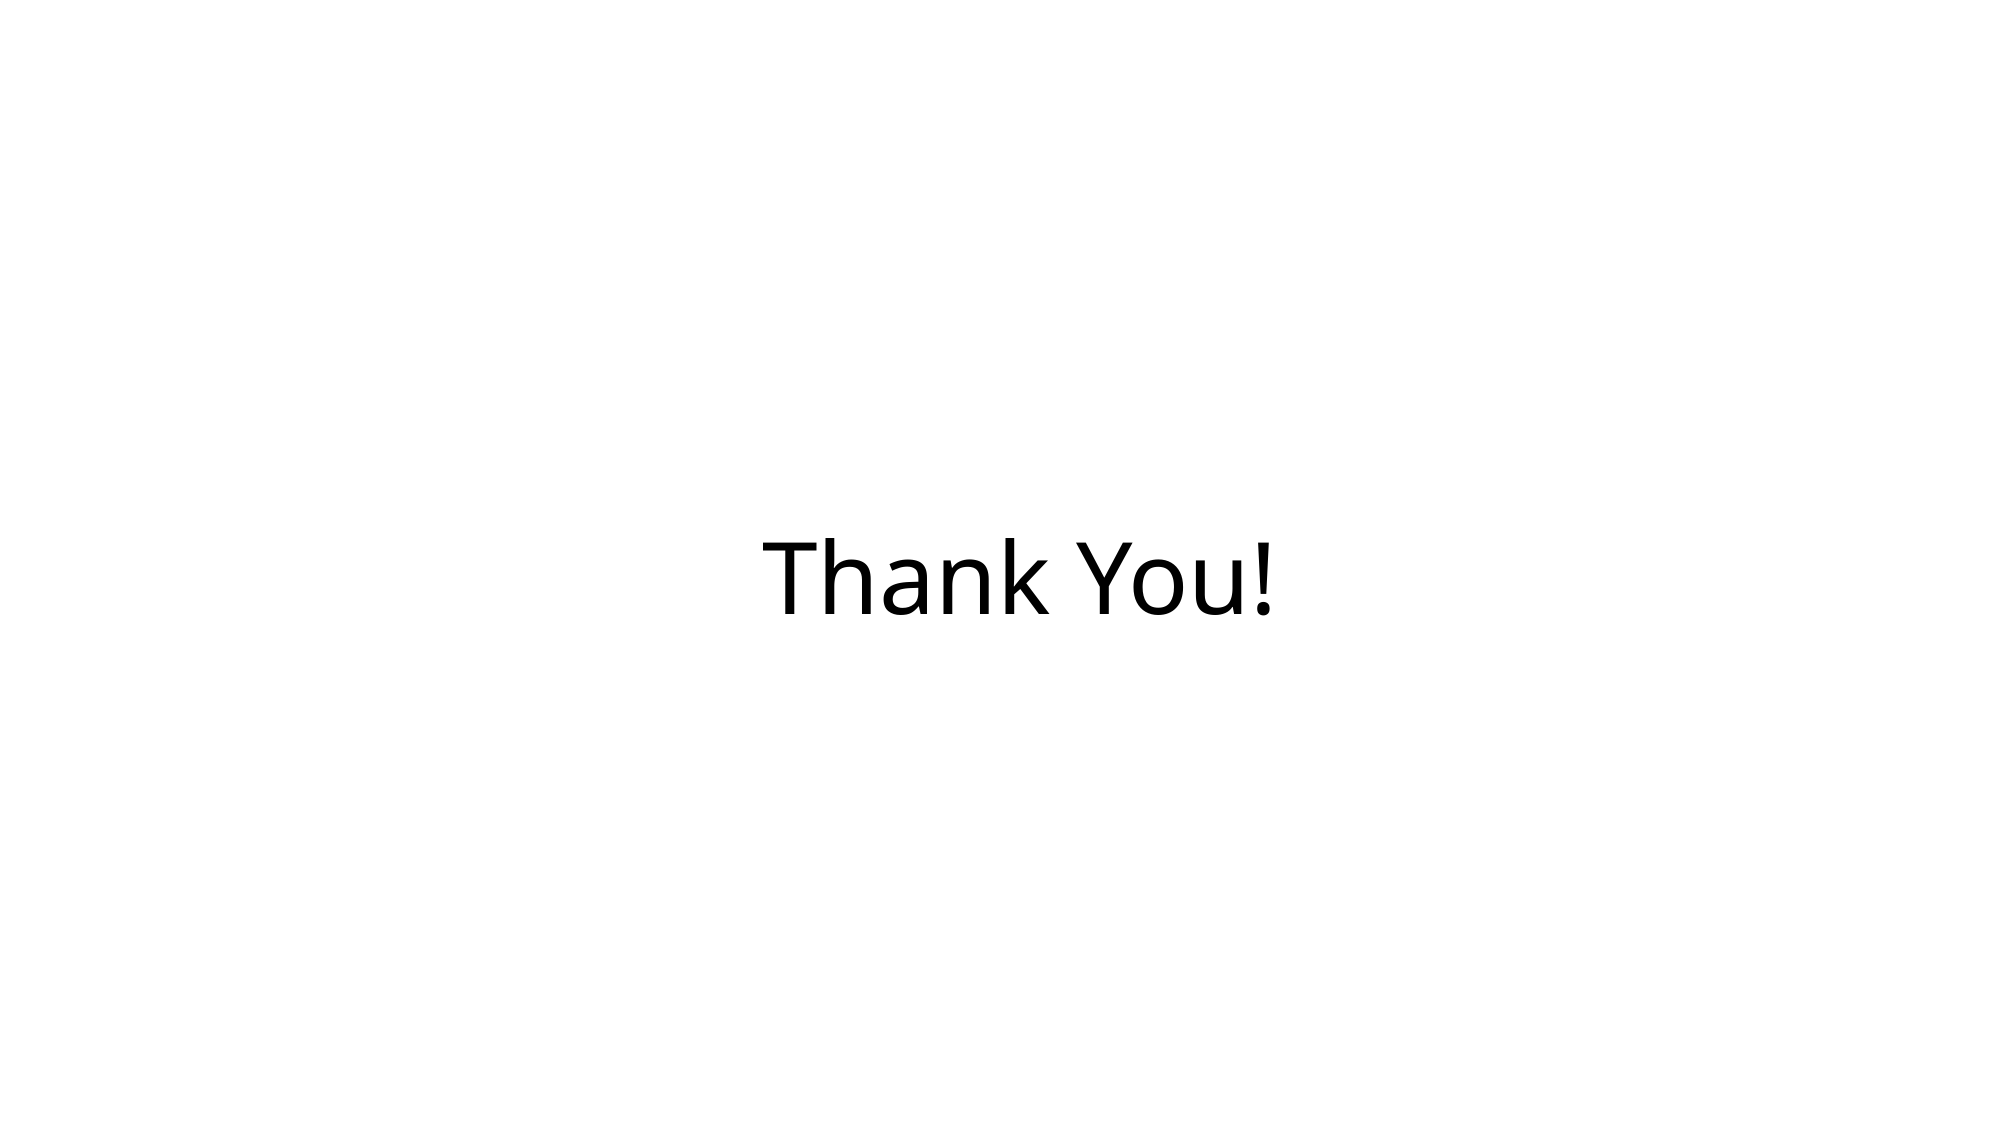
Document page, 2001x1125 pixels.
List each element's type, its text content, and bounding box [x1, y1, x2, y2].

title Thank You! [747, 453, 1335, 711]
